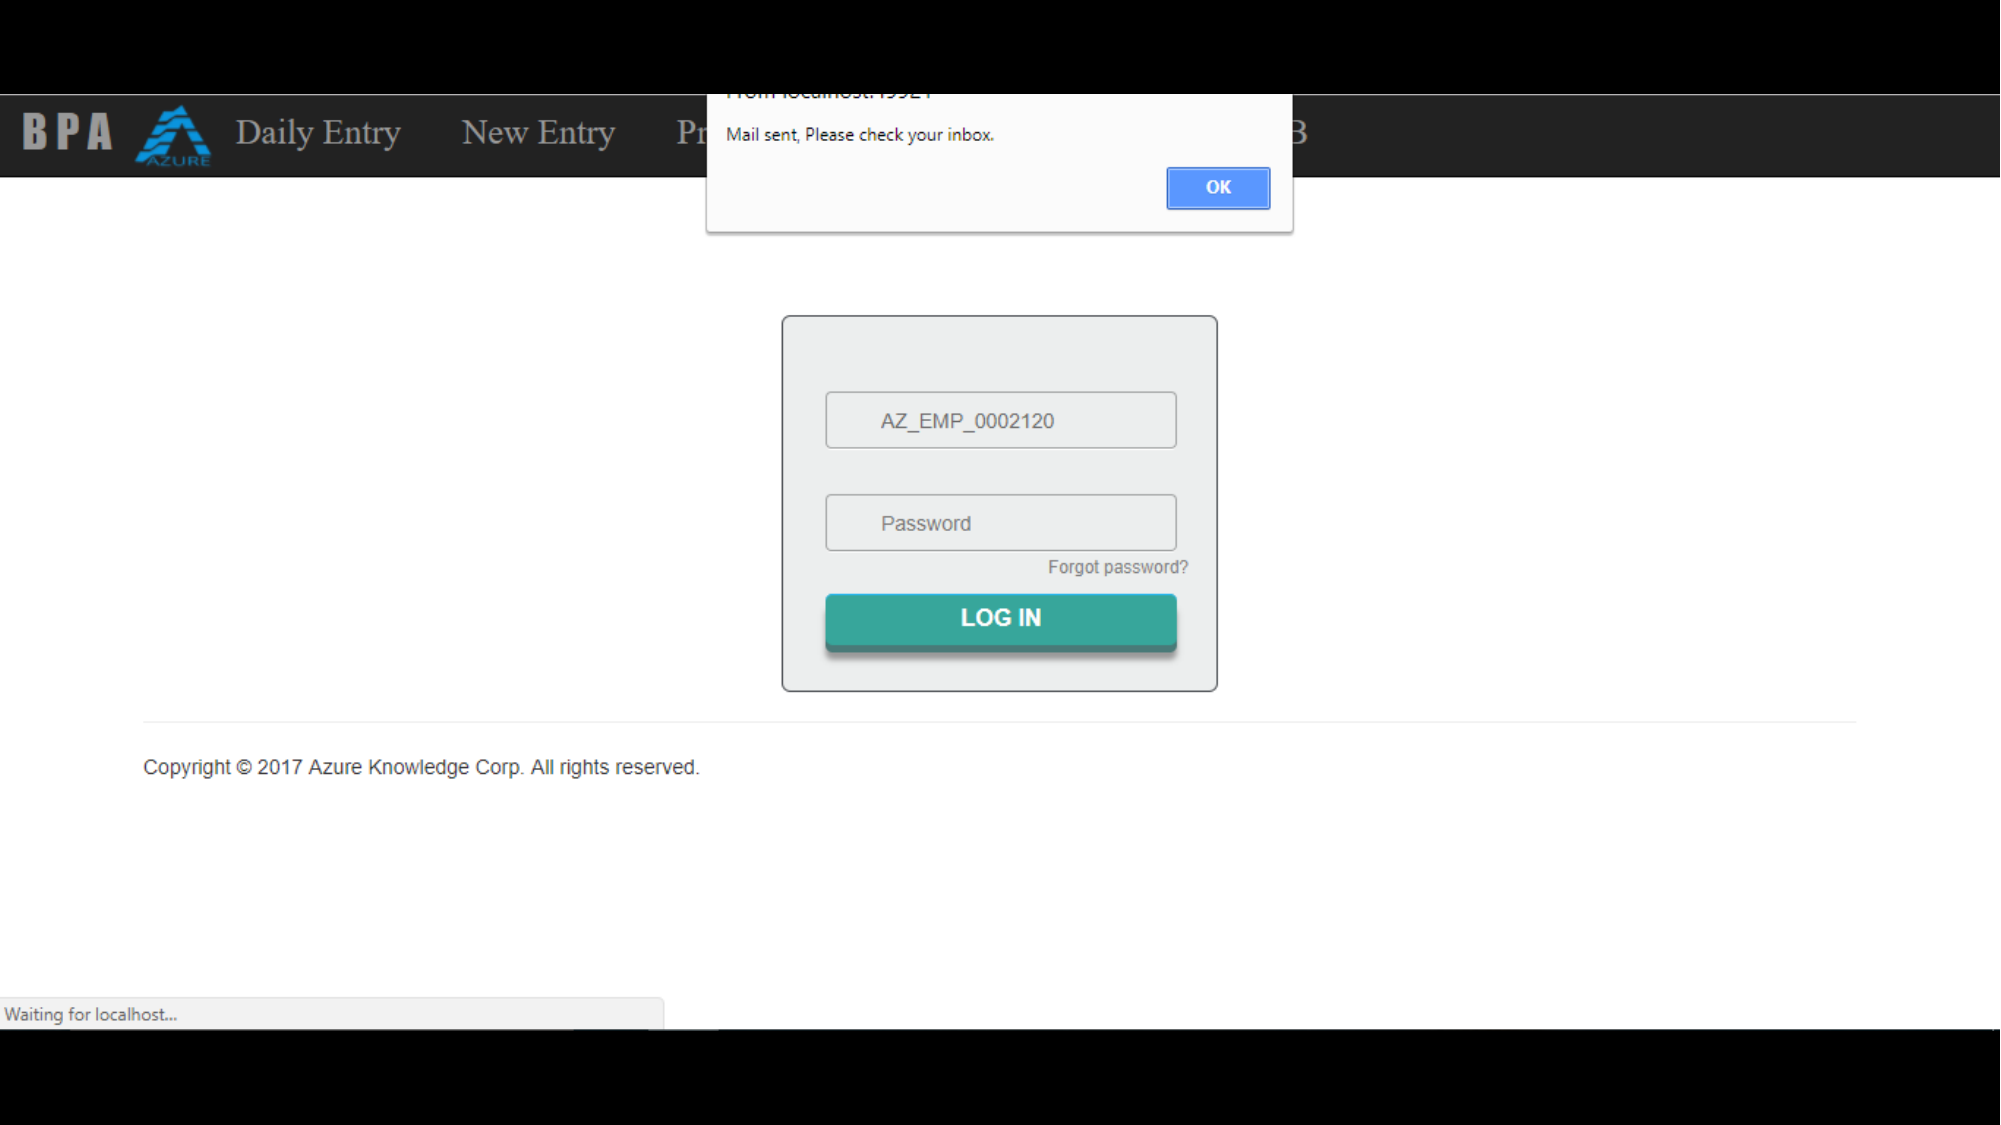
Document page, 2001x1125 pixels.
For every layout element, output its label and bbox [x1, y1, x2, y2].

picture [0, 94, 2000, 1031]
